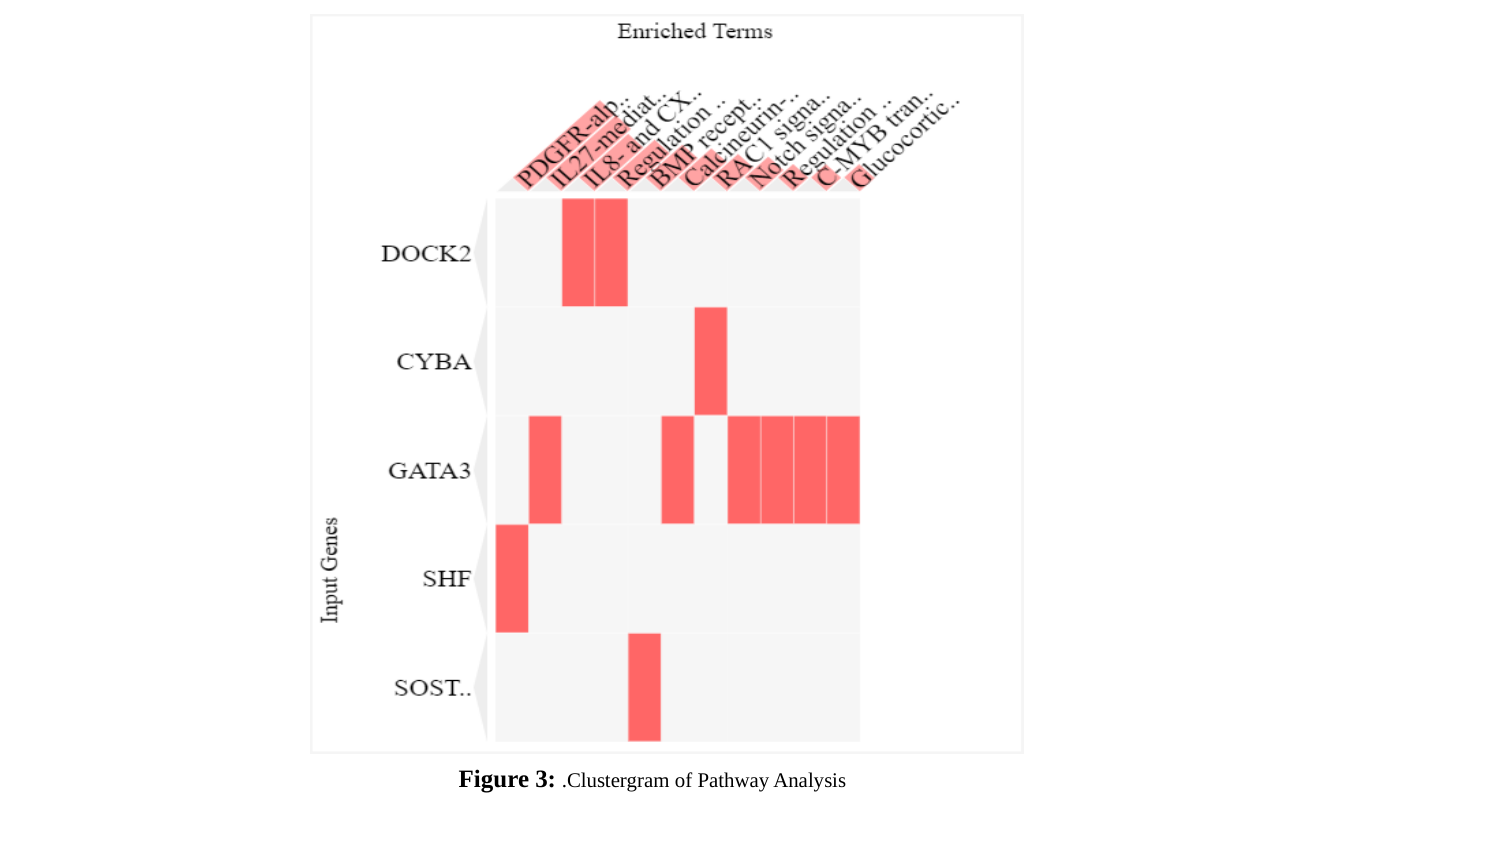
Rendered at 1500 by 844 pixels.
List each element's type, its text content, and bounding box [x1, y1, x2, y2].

text_box Figure 3: .Clustergram of Pathway Analysis [443, 763, 936, 808]
picture [310, 14, 1024, 754]
